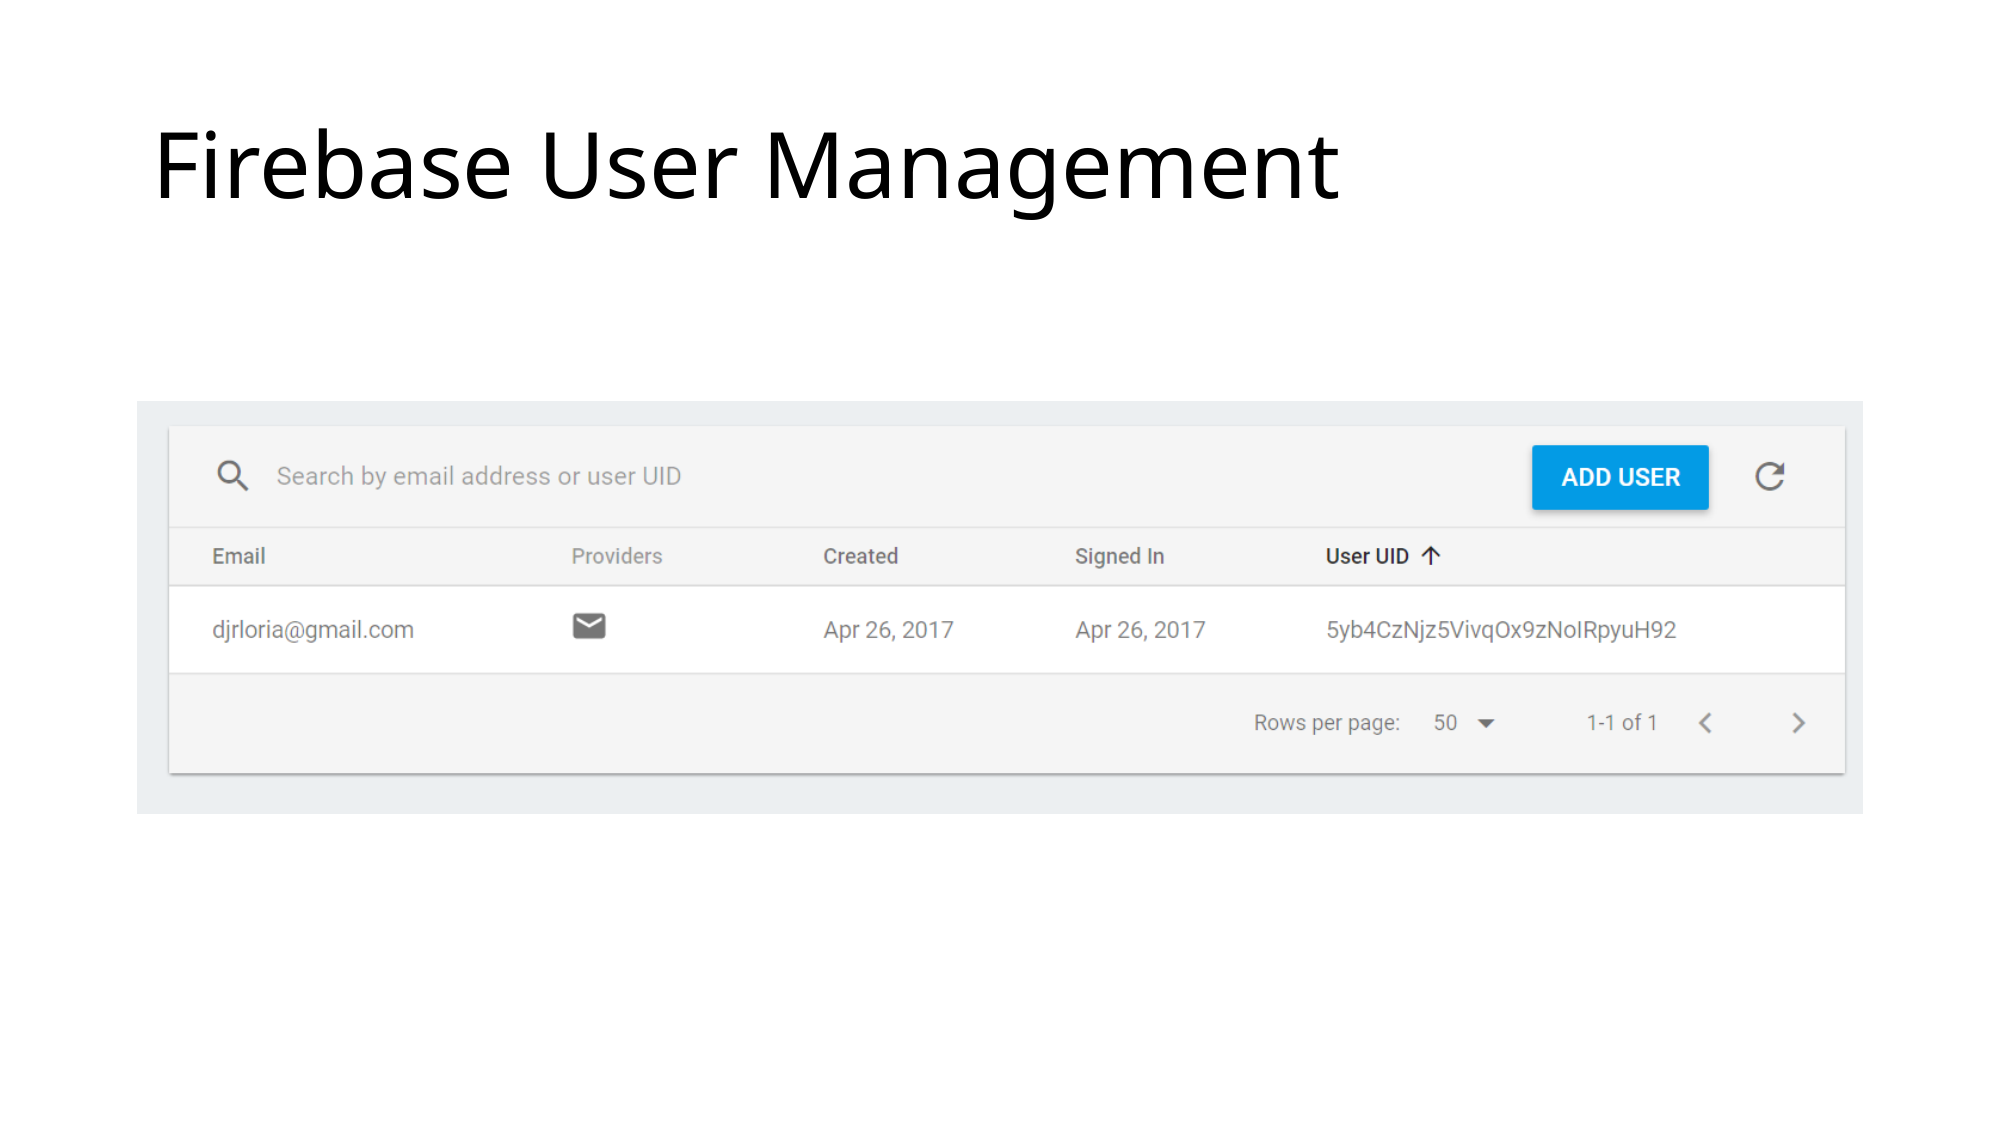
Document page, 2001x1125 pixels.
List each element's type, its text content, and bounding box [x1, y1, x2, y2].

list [137, 401, 1863, 814]
title Firebase User Management [137, 59, 1863, 278]
